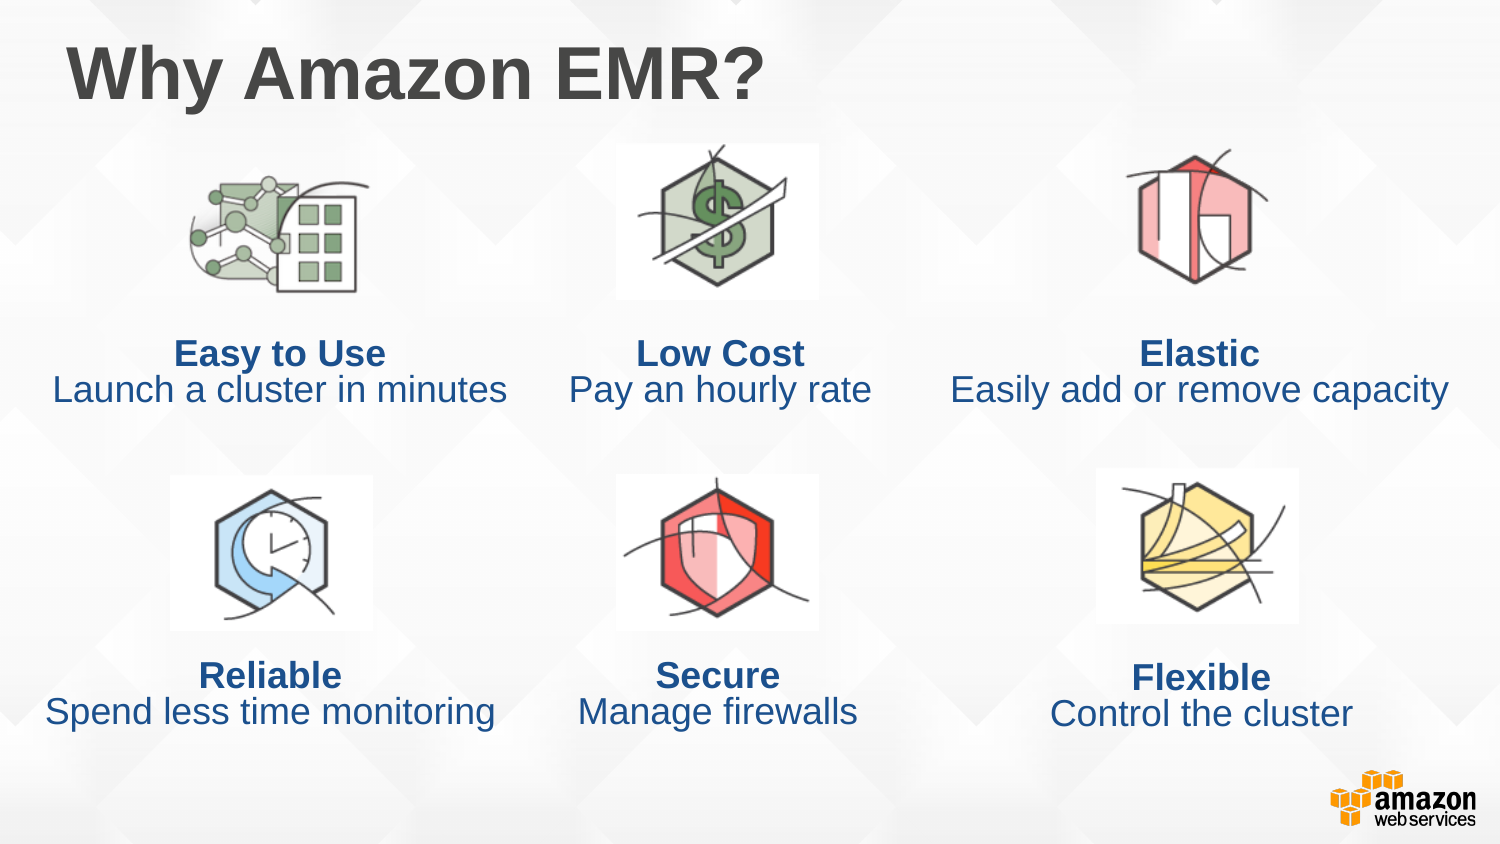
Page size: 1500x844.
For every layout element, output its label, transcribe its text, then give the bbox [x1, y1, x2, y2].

text_box Low Cost Pay an hourly rate [539, 330, 902, 417]
title Why Amazon EMR? [55, 18, 1402, 160]
text_box Reliable Spend less time monitoring [36, 652, 505, 740]
picture [0, 0, 1500, 844]
text_box Easy to Use Launch a cluster in minutes [36, 330, 524, 418]
text_box Flexible Control the cluster [938, 653, 1465, 741]
text_box Elastic Easily add or remove capacity [919, 330, 1481, 418]
text_box Secure Manage firewalls [492, 652, 944, 739]
